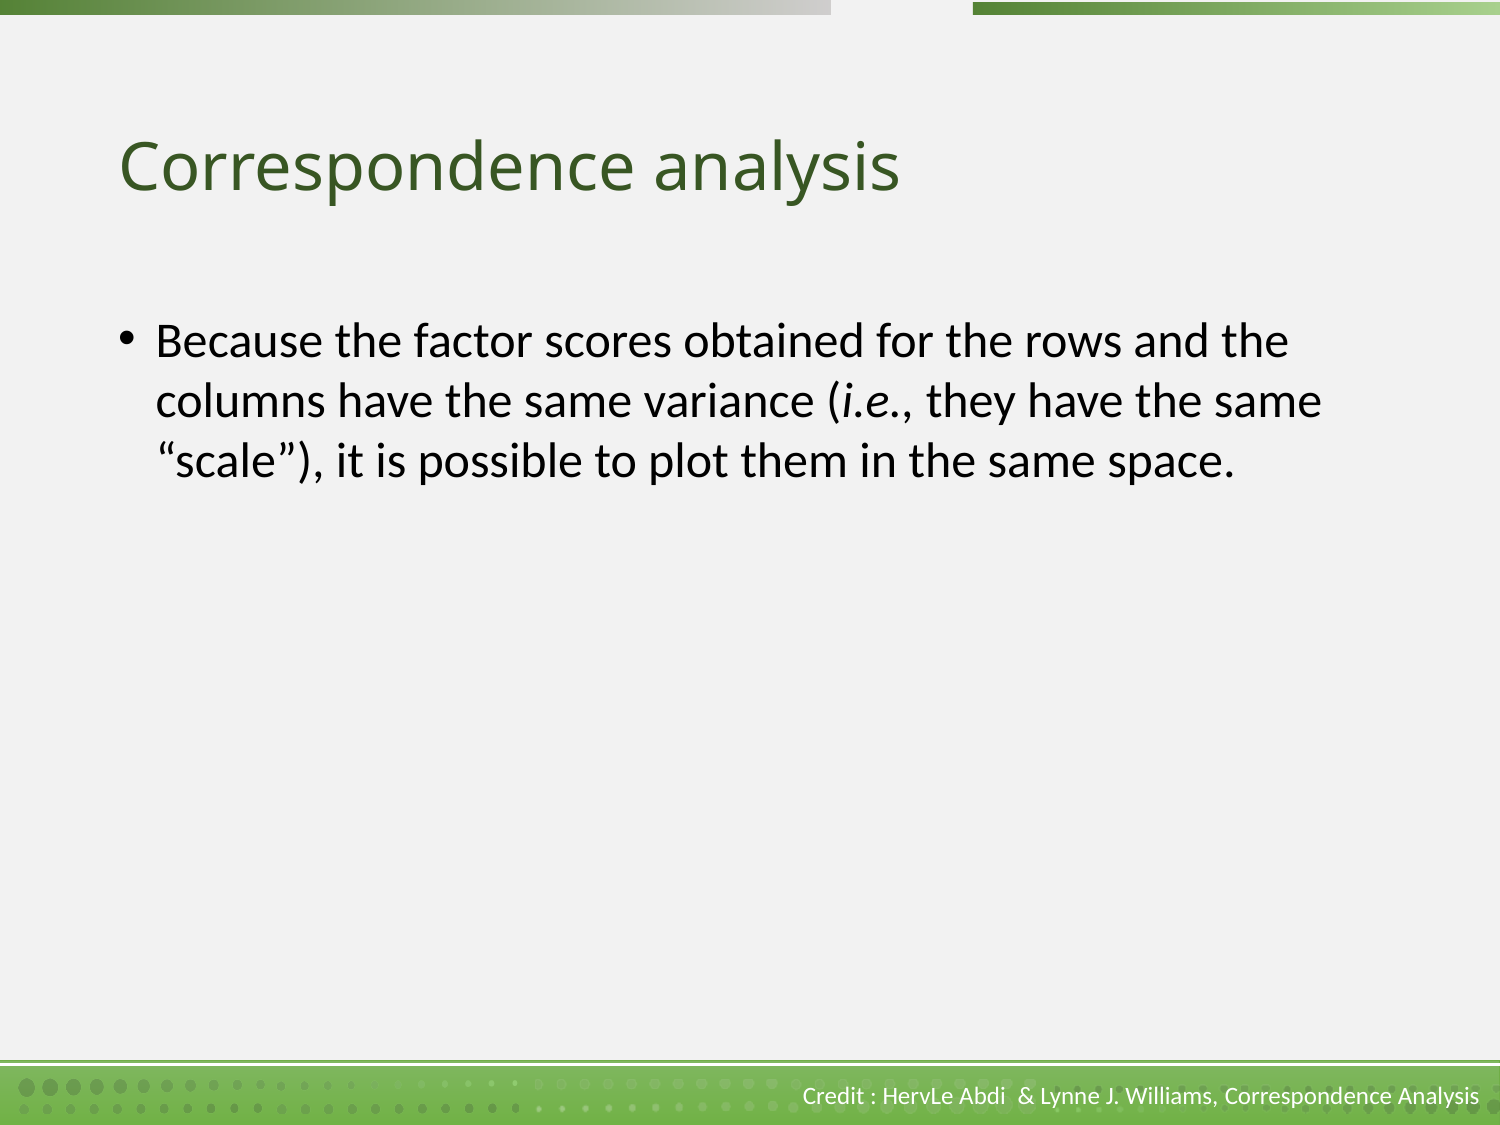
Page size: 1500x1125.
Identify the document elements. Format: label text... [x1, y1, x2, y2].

text_box [933, 1089, 1500, 1125]
text_box Credit : HervLe Abdi & Lynne J. Williams, Correspondence Analysis [729, 1072, 1495, 1118]
title Correspondence analysis [103, 59, 1397, 278]
